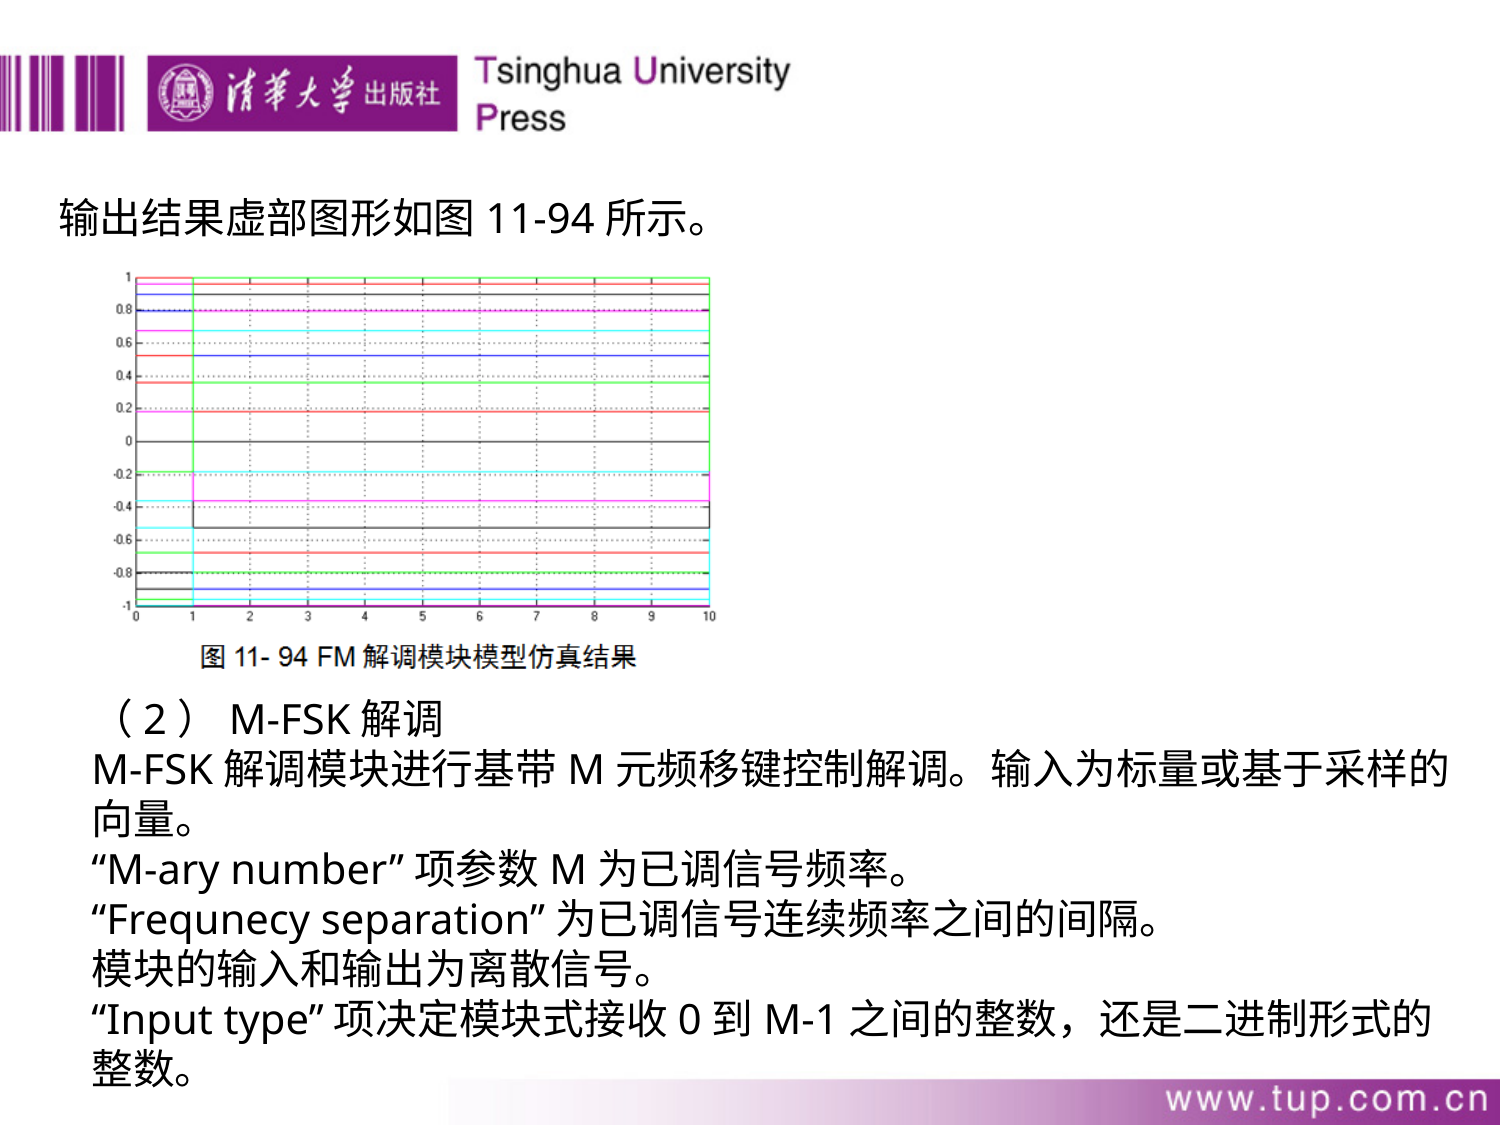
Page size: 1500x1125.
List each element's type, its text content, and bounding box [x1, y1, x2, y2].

picture [0, 1059, 1500, 1125]
picture [0, 34, 1500, 149]
text_box （2）M-FSK解调 M-FSK解调模块进行基带M元频移键控制解调。输入为标量或基于采样的向量。 “M-ary number”项参数M为已调信号频率。 “Frequnecy separation”为已调信号连续频率之间的间隔。 模块的输入和输出为离散信号。 “Input type”项决定模块式接收0到M-1之间的整数，还是二进制形式的整数。 [76, 685, 1483, 1101]
picture [99, 249, 744, 685]
text_box 输出结果虚部图形如图11-94所示。 [43, 184, 746, 250]
